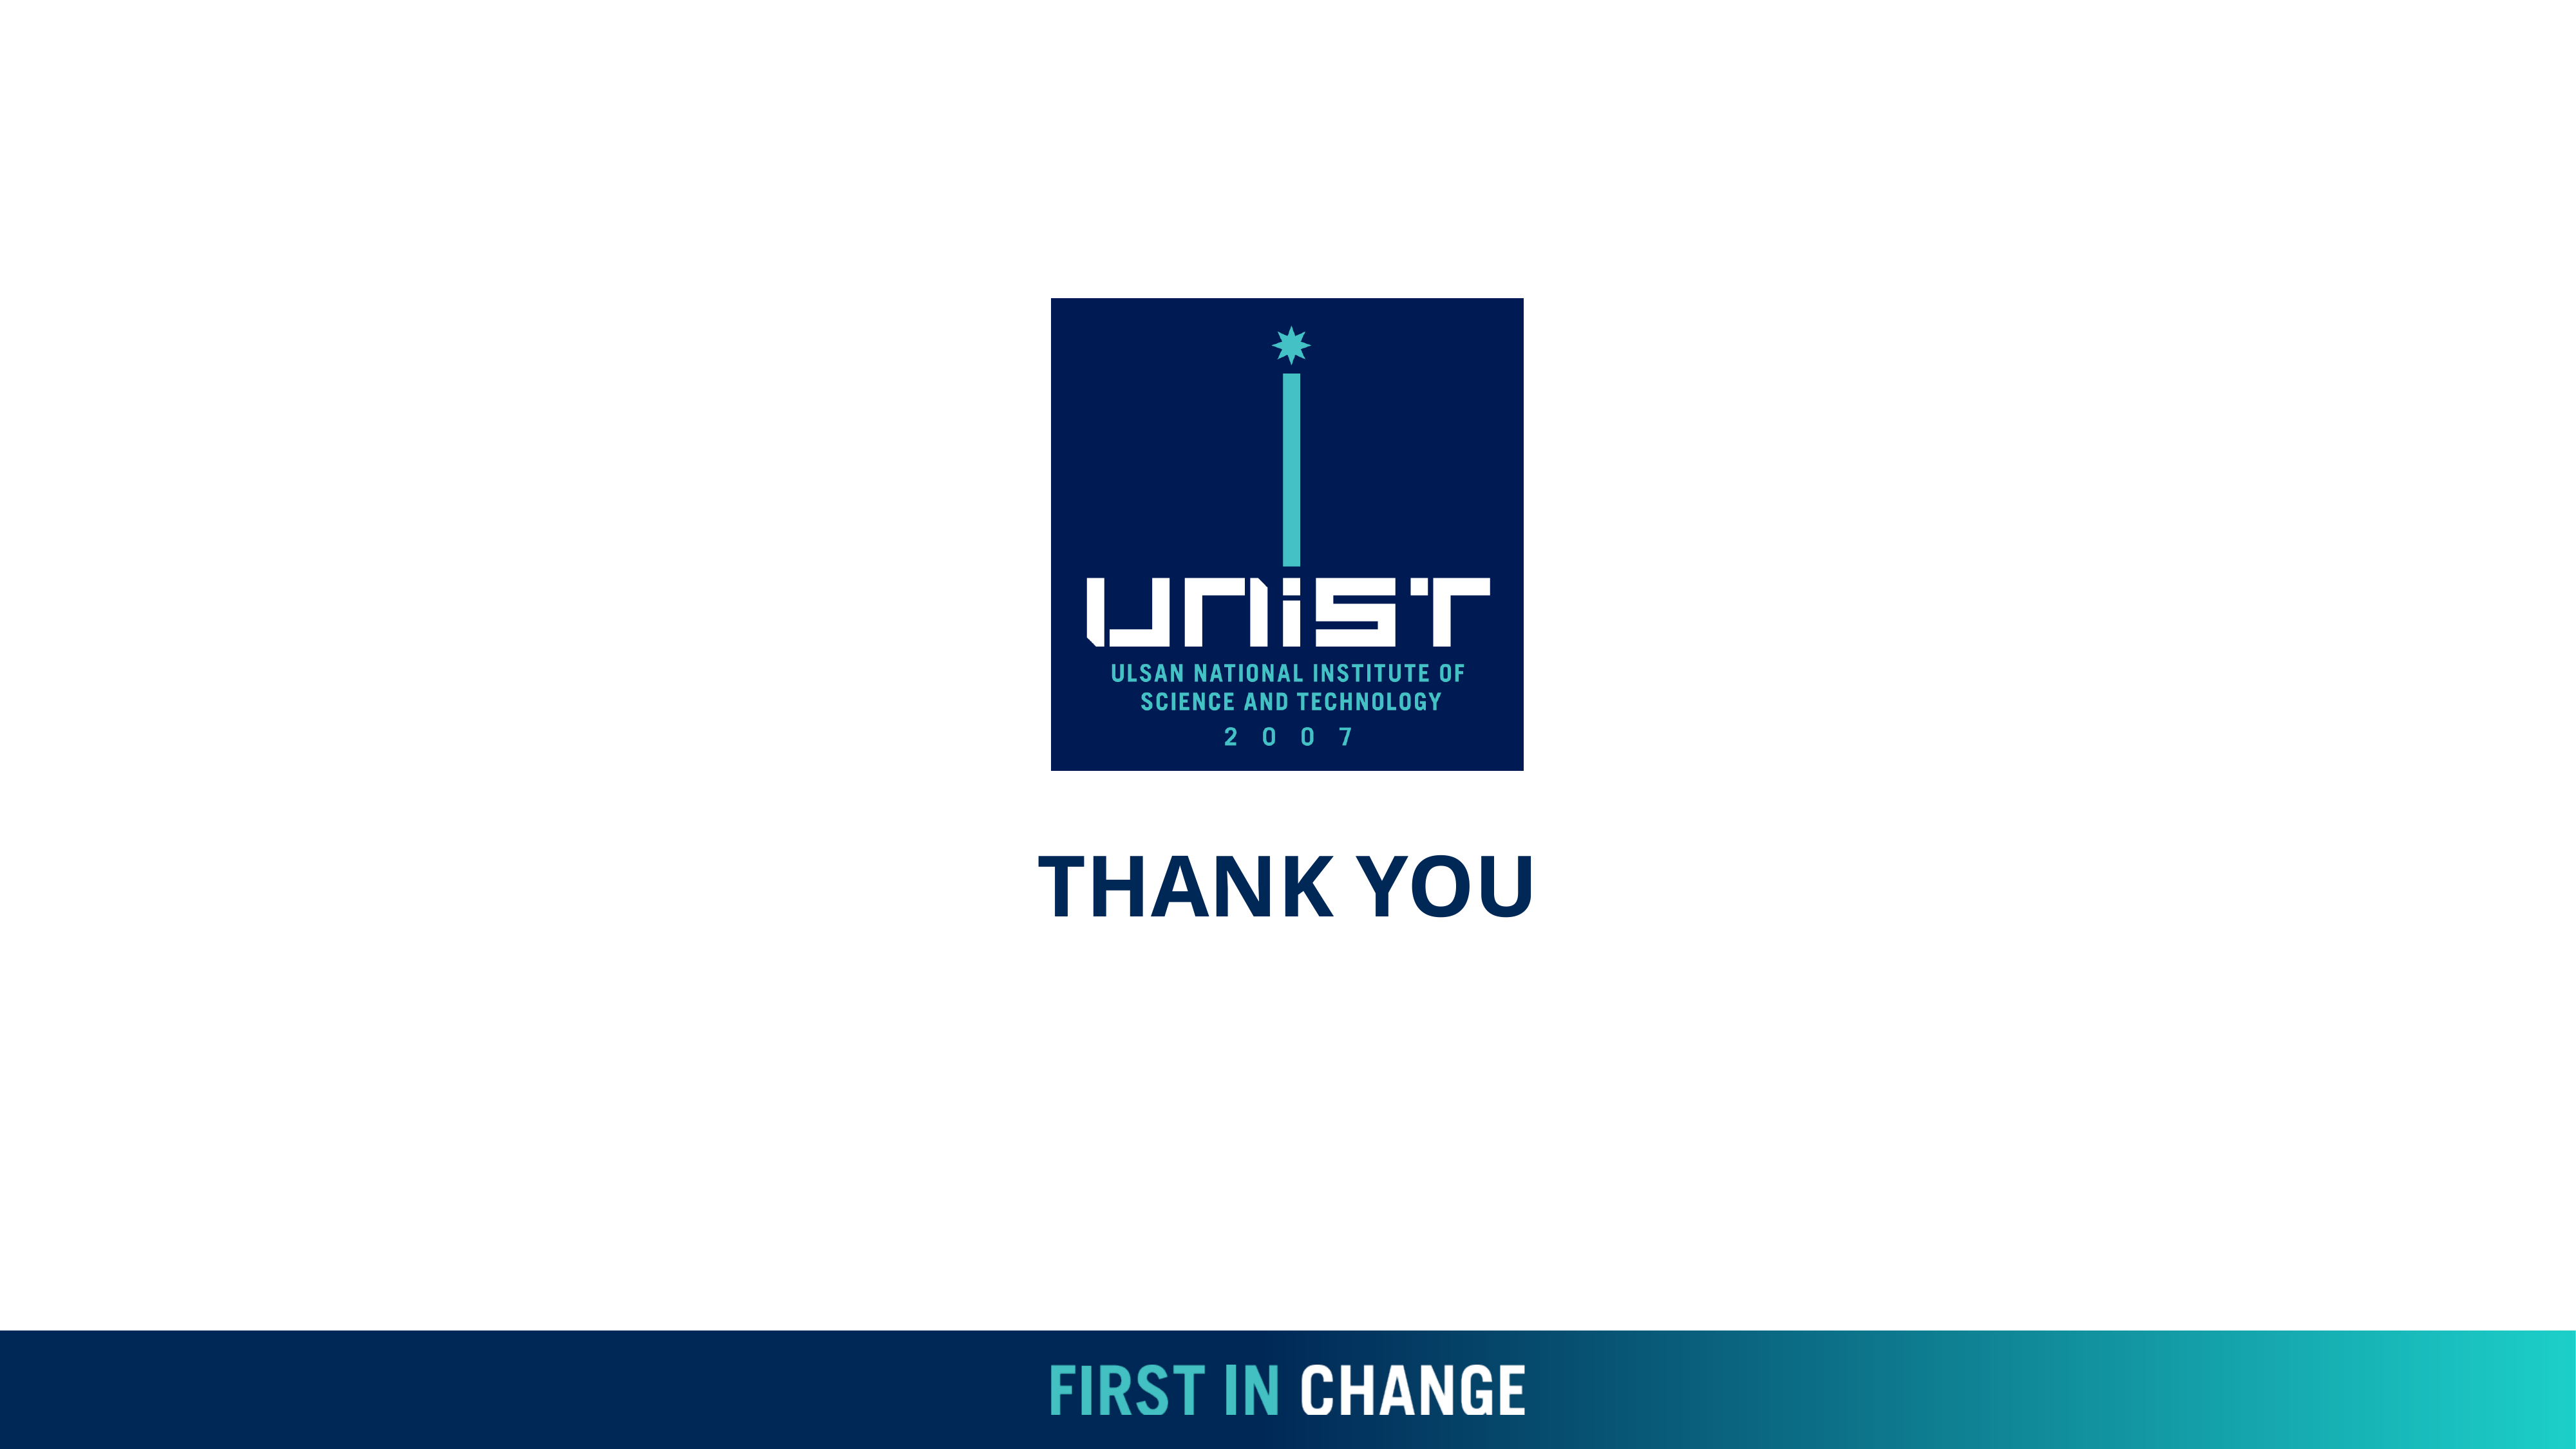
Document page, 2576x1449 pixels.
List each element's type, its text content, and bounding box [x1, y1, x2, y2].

text_box THANK YOU [1027, 828, 1548, 939]
picture [1051, 298, 1524, 771]
text_box [0, 1330, 2576, 1449]
picture [1051, 1365, 1524, 1415]
